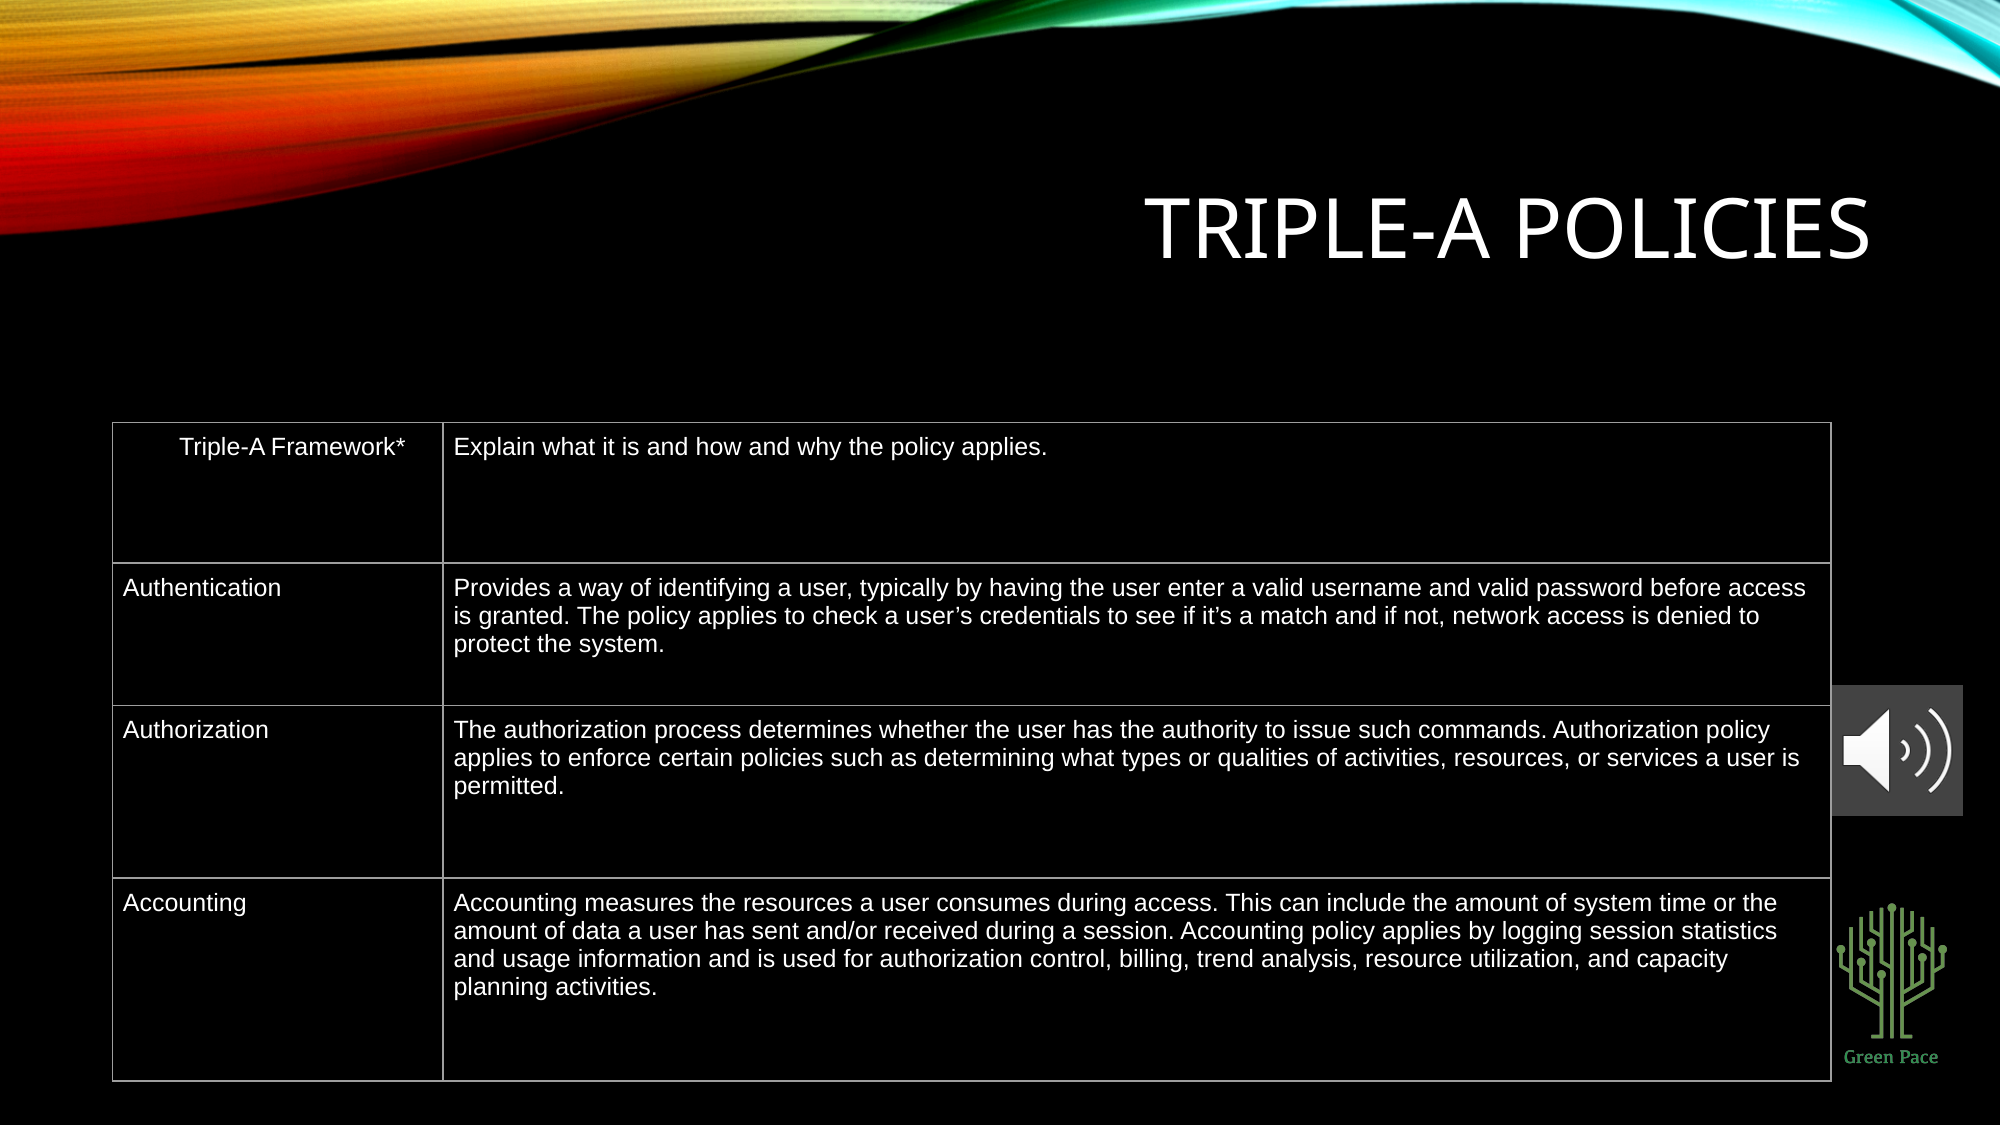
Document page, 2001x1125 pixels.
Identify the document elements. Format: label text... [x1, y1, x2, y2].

table_cell Provides a way of identifying a user, typically by having the user enter a valid username and valid password before access is granted. The policy applies to check a user’s credentials to see if it’s a match and if not, network access is denied to protect the system. [444, 564, 1830, 705]
table_cell Authentication [113, 564, 442, 705]
table_cell Accounting [113, 879, 442, 1080]
title TRIPLE-A POLICIES [474, 125, 1888, 338]
table_cell The authorization process determines whether the user has the authority to issue such commands. Authorization policy applies to enforce certain policies such as determining what types or qualities of activities, resources, or services a user is permitted. [444, 706, 1830, 877]
table_cell Authorization [113, 706, 442, 877]
table_header Explain what it is and how and why the policy applies. [444, 423, 1830, 562]
picture [0, 0, 2000, 237]
table_header Triple-A Framework* [113, 423, 442, 562]
picture [1830, 683, 1965, 818]
table_cell Accounting measures the resources a user consumes during access. This can include the amount of system time or the amount of data a user has sent and/or received during a session. Accounting policy applies by logging session statistics and usage information and is used for authorization control, billing, trend analysis, resource utilization, and capacity planning activities. [444, 879, 1830, 1080]
picture [1817, 892, 1964, 1082]
